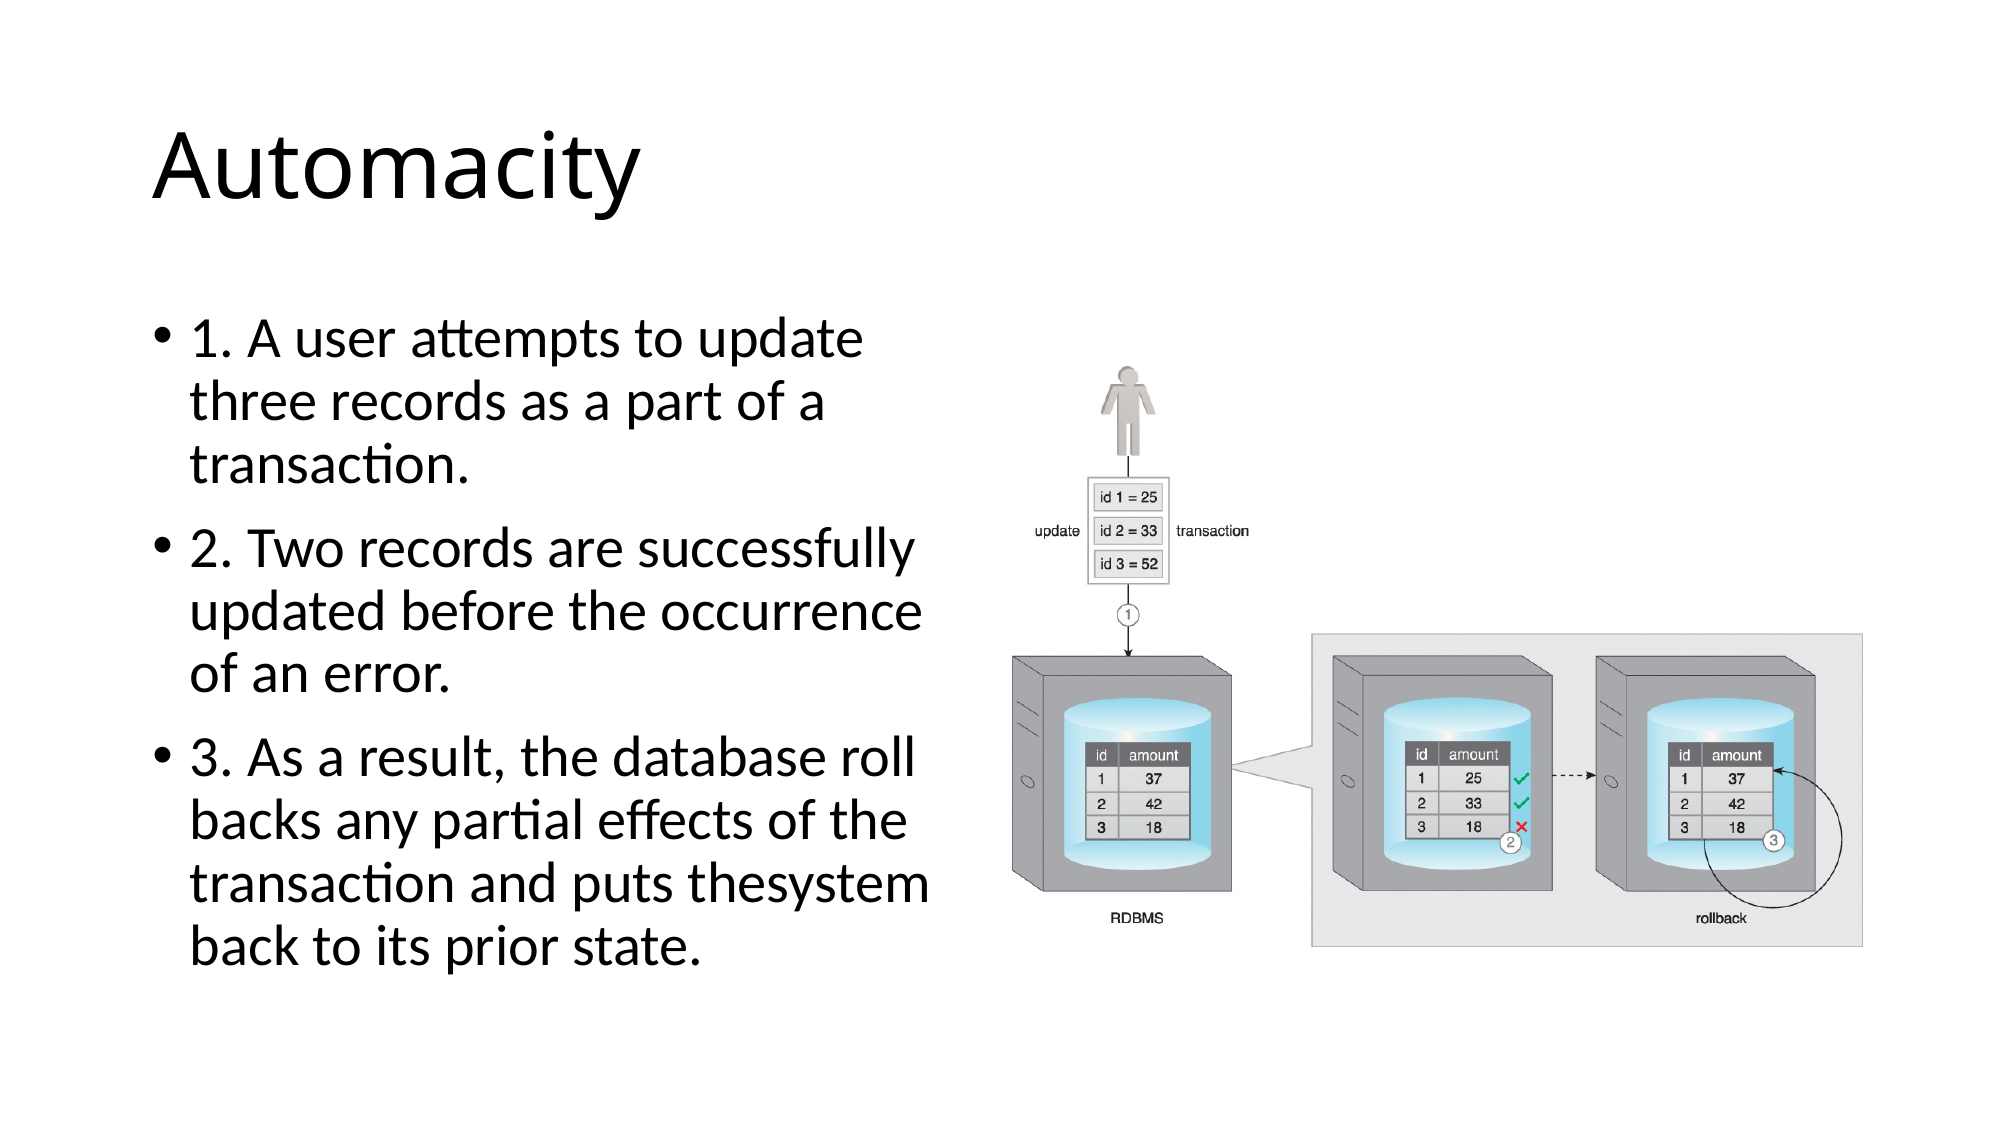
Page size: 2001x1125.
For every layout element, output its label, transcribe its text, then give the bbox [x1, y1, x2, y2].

list 1. A user attempts to update three records as a part of a transaction. 2. Two records are successfully updated before the occurrence of an error. 3. As a result, the database roll backs any partial effects of the transaction and puts thesystem back to its prior state. [137, 299, 988, 1014]
title Automacity [137, 59, 1863, 278]
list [1012, 366, 1863, 947]
